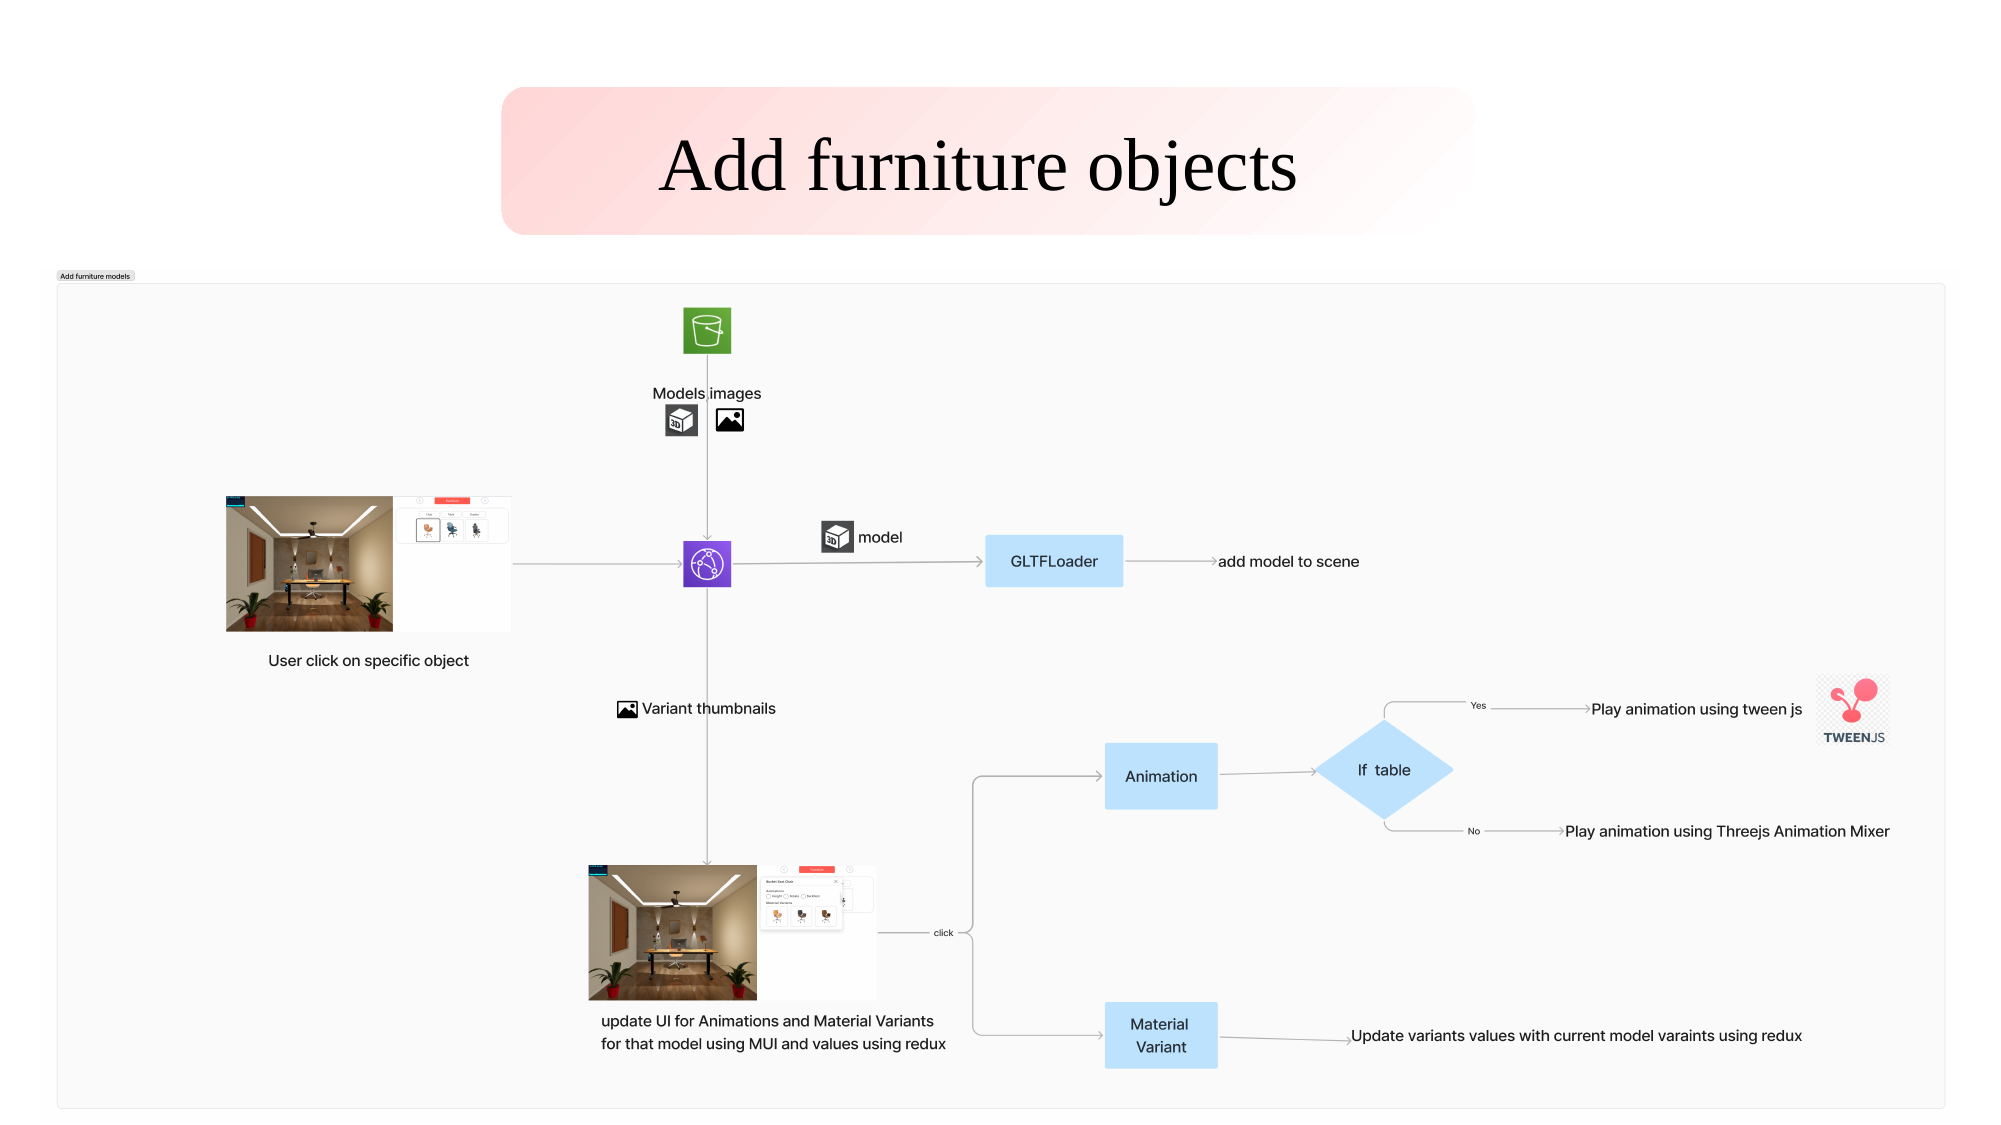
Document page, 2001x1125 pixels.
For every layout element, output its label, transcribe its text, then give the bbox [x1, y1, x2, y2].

text_box Add furniture objects [501, 87, 1475, 235]
picture [41, 268, 1961, 1125]
